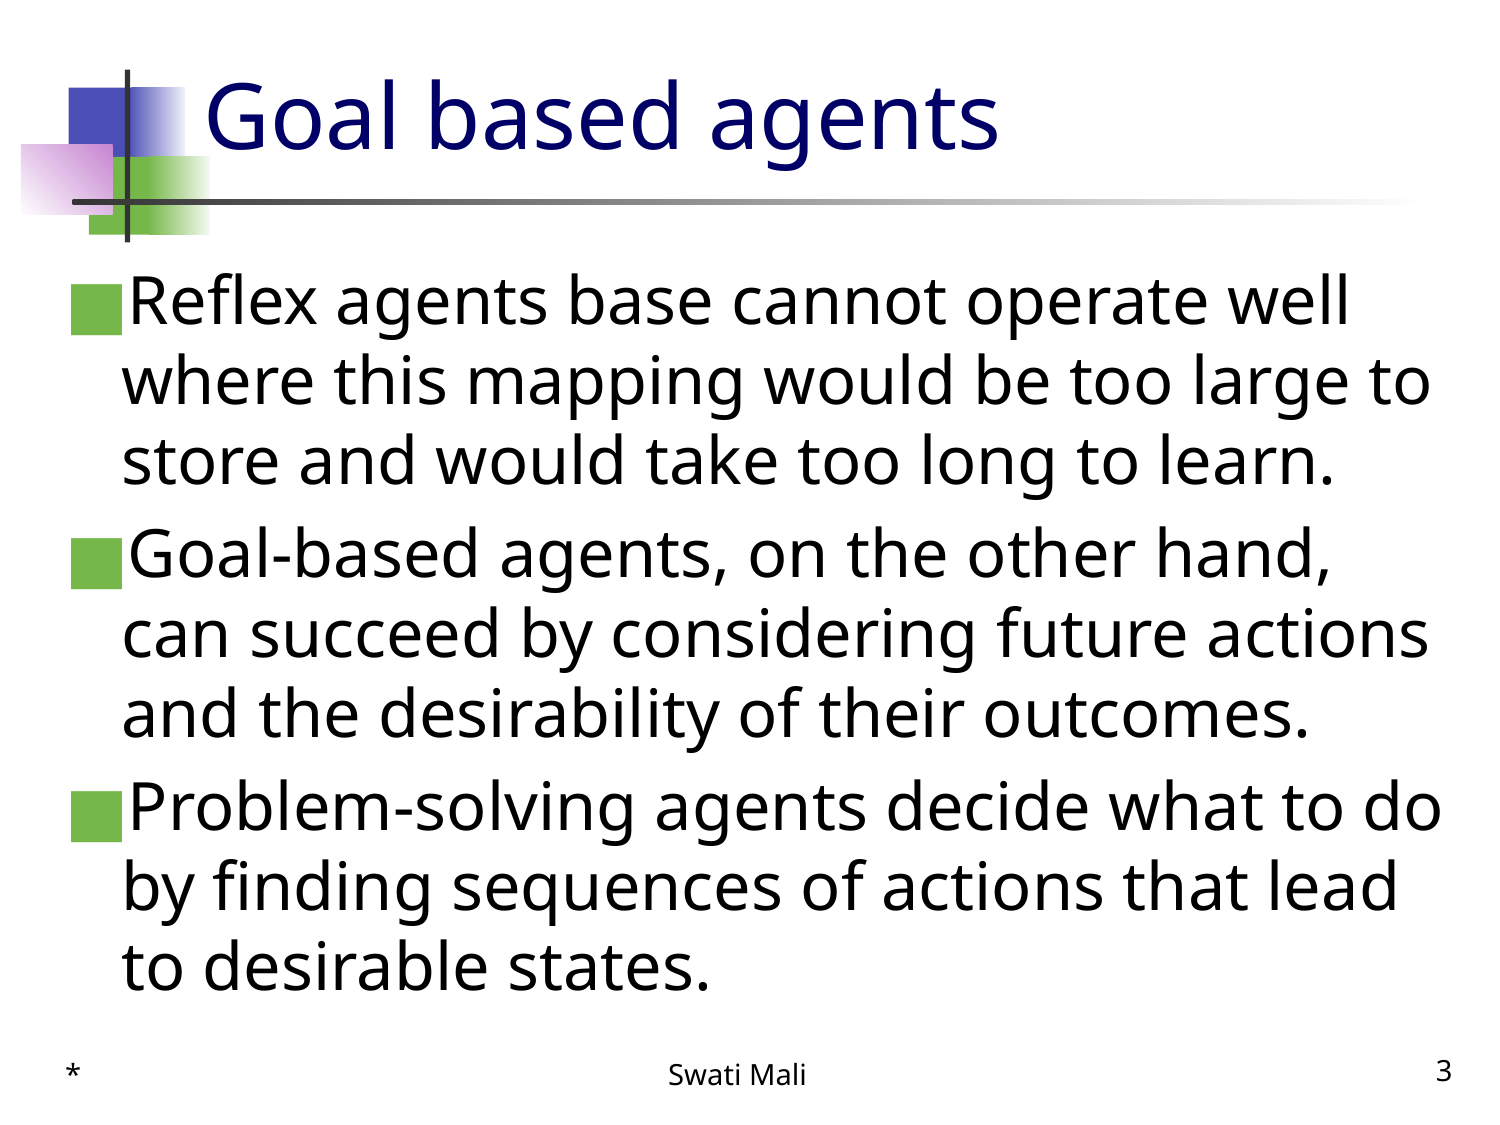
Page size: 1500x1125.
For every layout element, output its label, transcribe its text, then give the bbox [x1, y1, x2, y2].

text_box * [49, 1024, 363, 1100]
title Goal based agents [188, 35, 1468, 175]
text_box 3 [1155, 1024, 1468, 1100]
text_box Swati Mali [500, 1024, 975, 1100]
list Reflex agents base cannot operate well where this mapping would be too large to store and would take too long to learn. Goal-based agents, on the other hand, can succeed by considering future actions and the desirability of their outcomes. Problem-solving agents decide what to do by finding sequences of actions that lead to desirable states. [50, 249, 1469, 1006]
